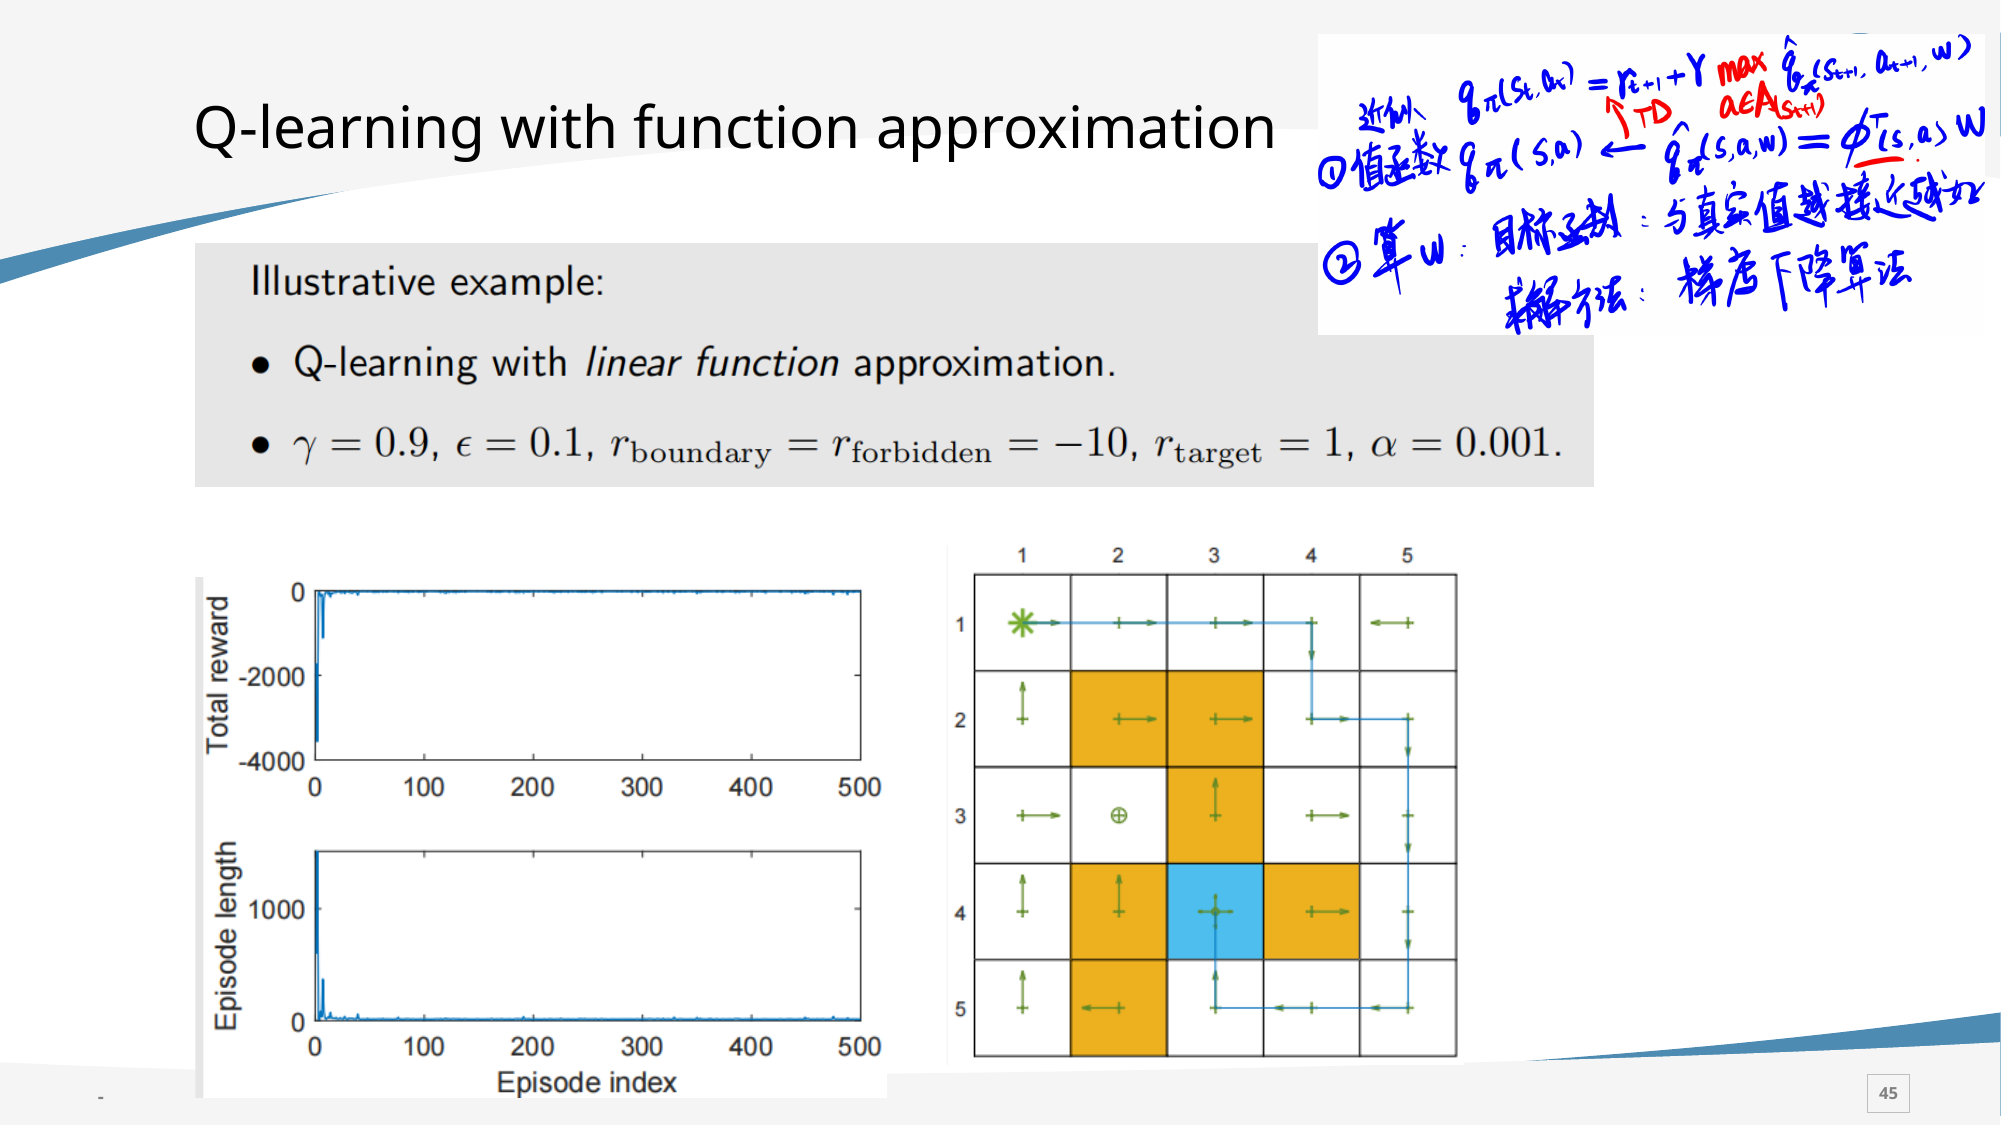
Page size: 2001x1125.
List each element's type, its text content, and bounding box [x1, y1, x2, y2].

picture [195, 577, 887, 1098]
picture [195, 33, 1985, 487]
picture [946, 545, 1465, 1065]
title Q-learning with function approximation [182, 57, 1285, 170]
